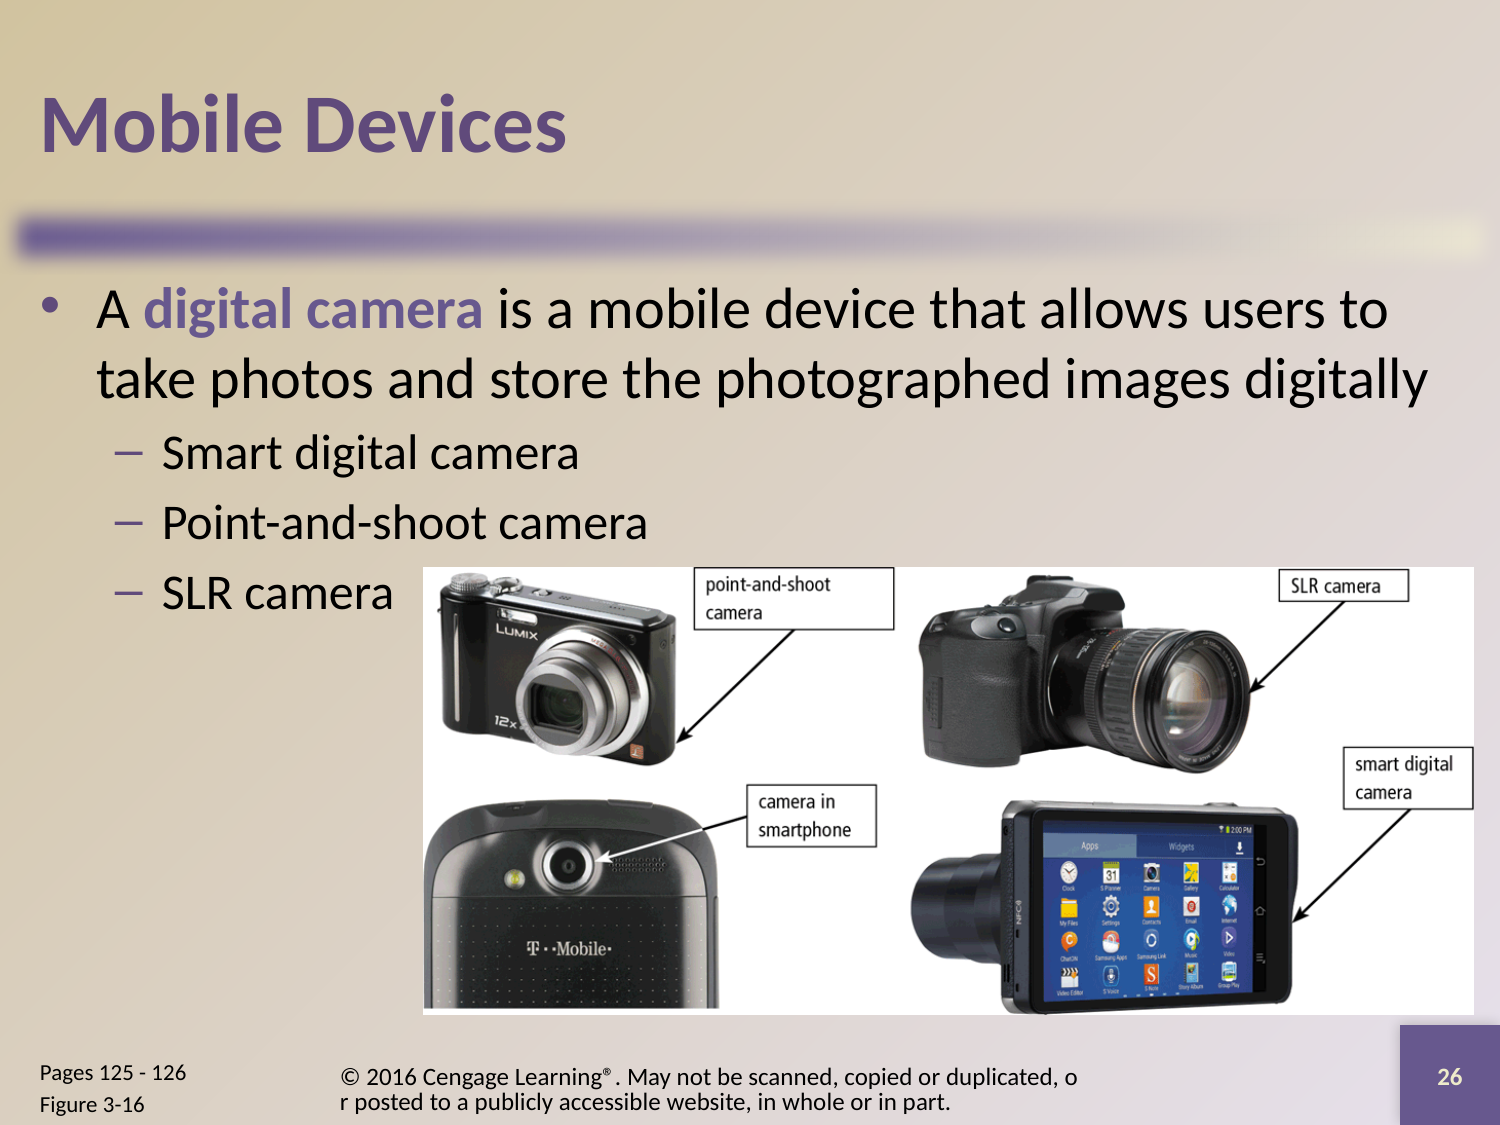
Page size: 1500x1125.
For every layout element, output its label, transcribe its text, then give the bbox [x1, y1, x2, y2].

list Pages 125 - 126 Figure 3-16 [24, 1050, 300, 1125]
list A digital camera is a mobile device that allows users to take photos and store the photographed images digitally Smart digital camera Point-and-shoot camera SLR camera [24, 262, 1475, 1025]
title Mobile Devices [24, 24, 1475, 213]
picture [423, 567, 1474, 1016]
footer © 2016 Cengage Learning®. May not be scanned, copied or duplicated, or posted to a publicly accessible website, in whole or in part. [324, 1045, 1100, 1105]
slide_number 26 [1400, 1025, 1500, 1125]
